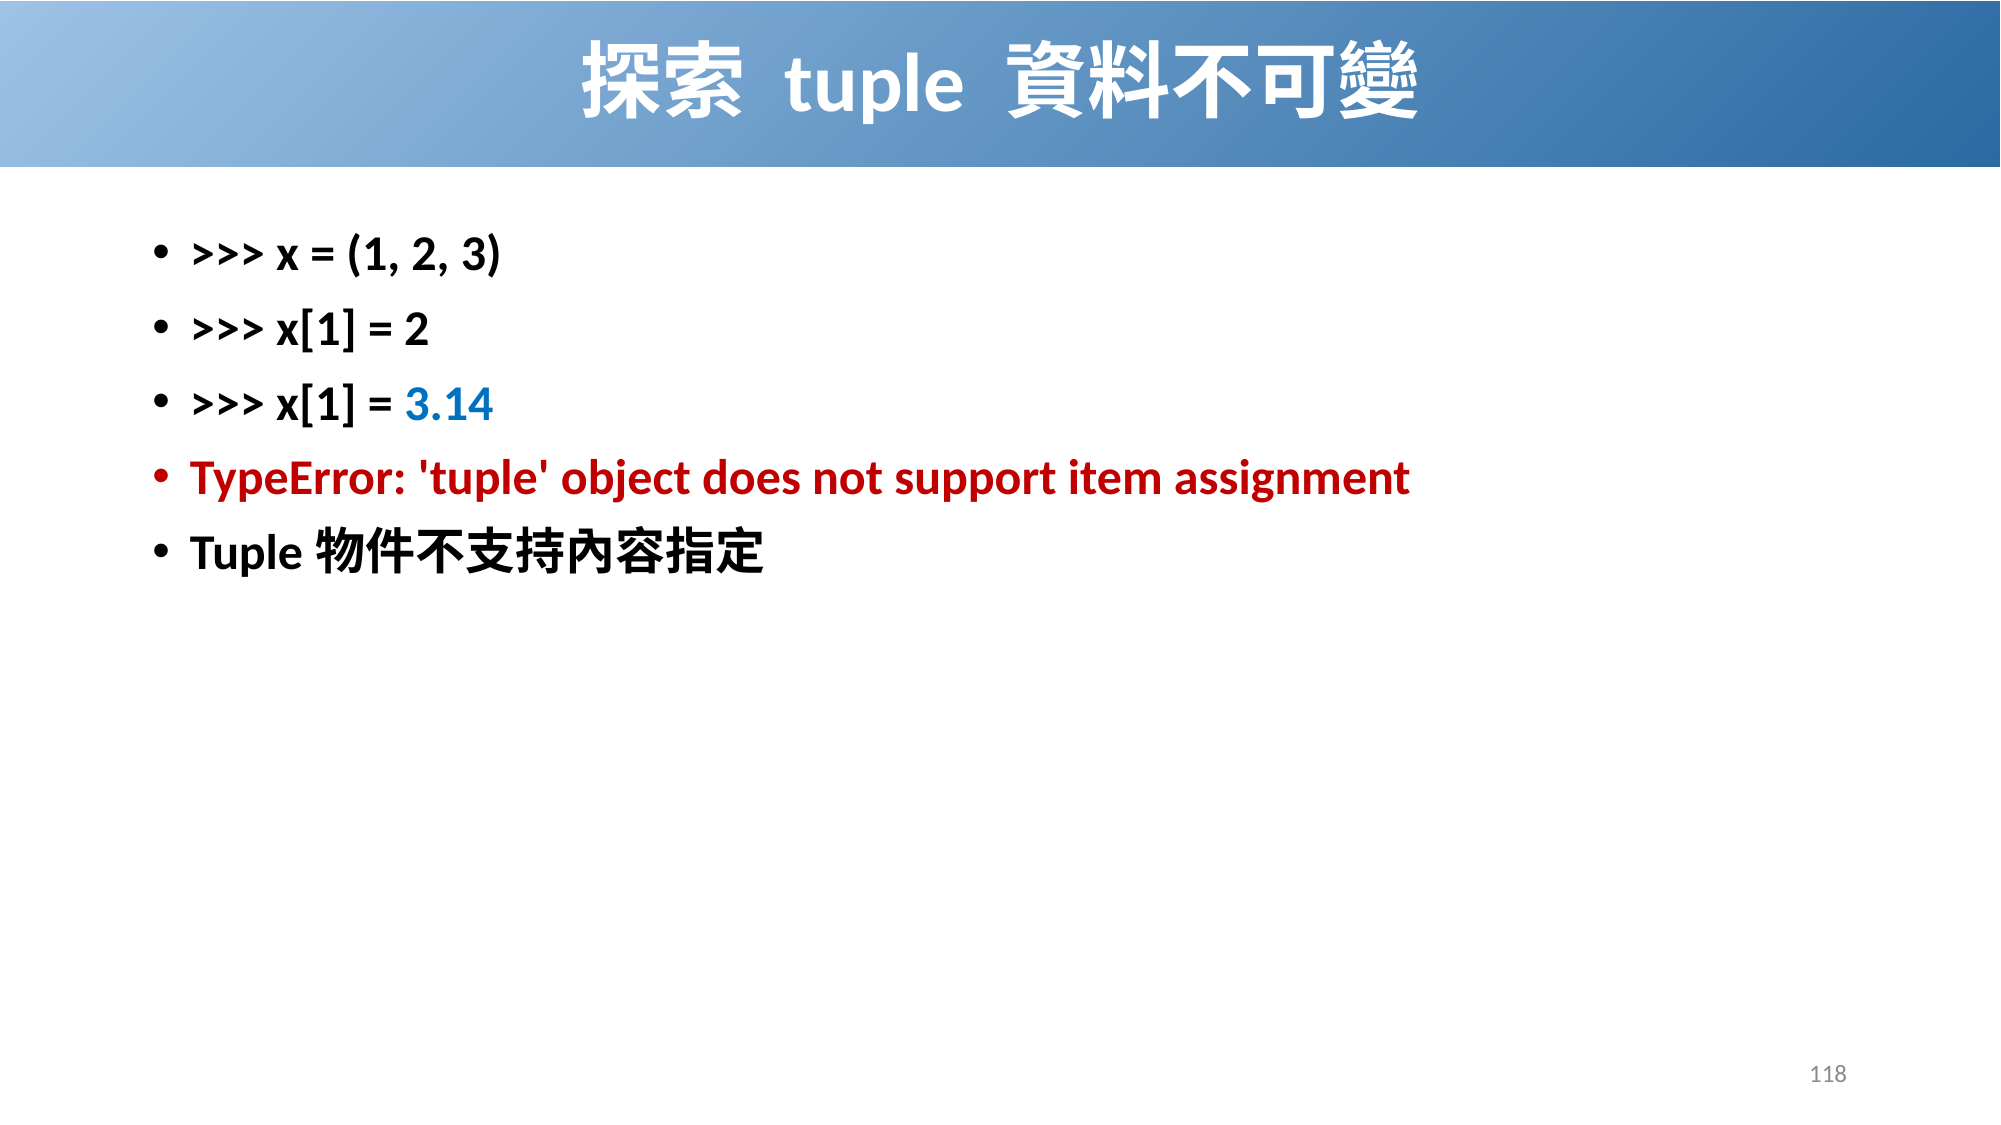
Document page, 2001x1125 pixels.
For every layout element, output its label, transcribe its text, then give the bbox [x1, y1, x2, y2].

slide_number 118 [1412, 1042, 1863, 1103]
title 探索 tuple 資料不可變 [0, 1, 2000, 167]
list >>> x = (1, 2, 3) >>> x[1] = 2 >>> x[1] = 3.14 TypeError: 'tuple' object does not support item assignment Tuple物件不支持內容指定 [137, 219, 1863, 1039]
